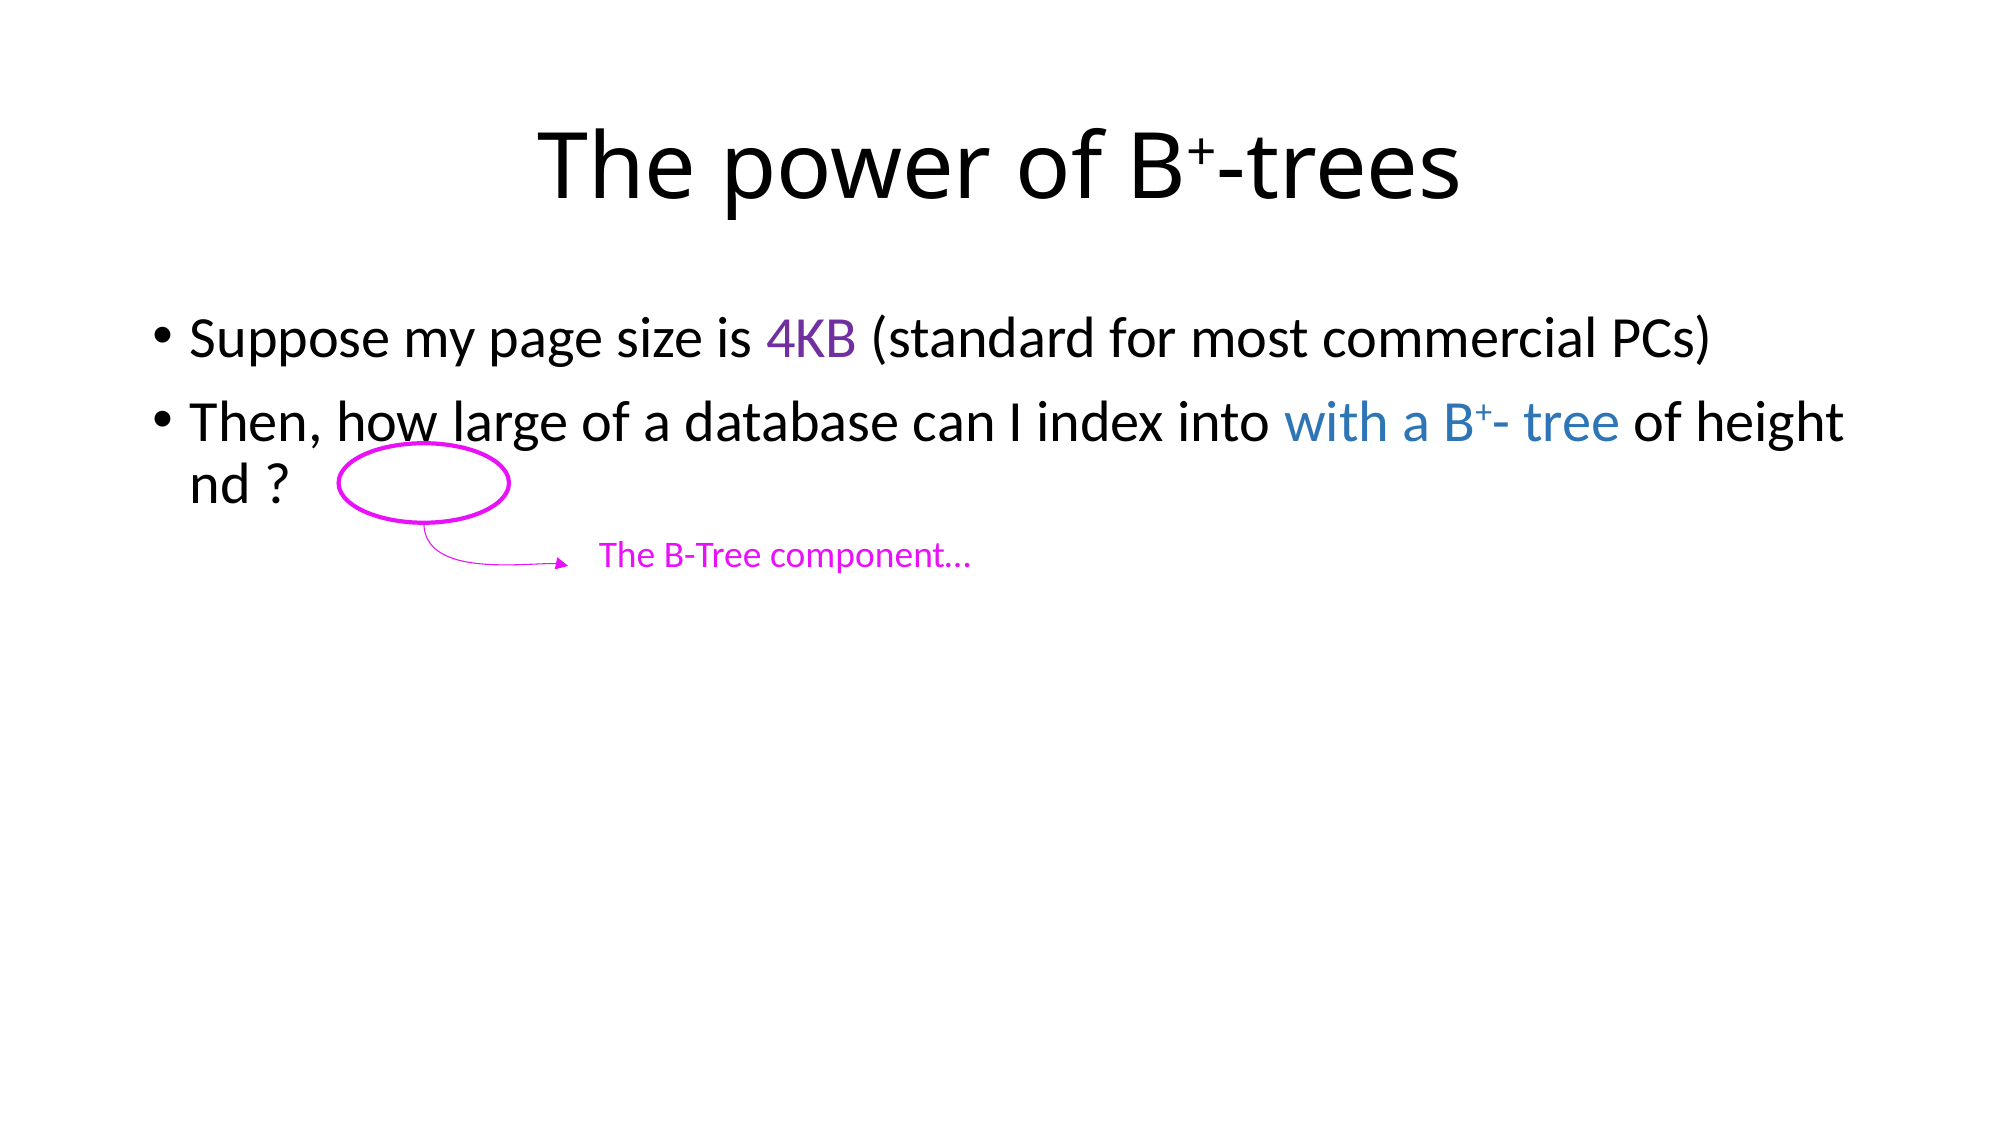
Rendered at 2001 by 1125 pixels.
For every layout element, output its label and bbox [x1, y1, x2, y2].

text_box [584, 522, 1014, 583]
title [137, 59, 1863, 278]
text_box [337, 442, 518, 617]
